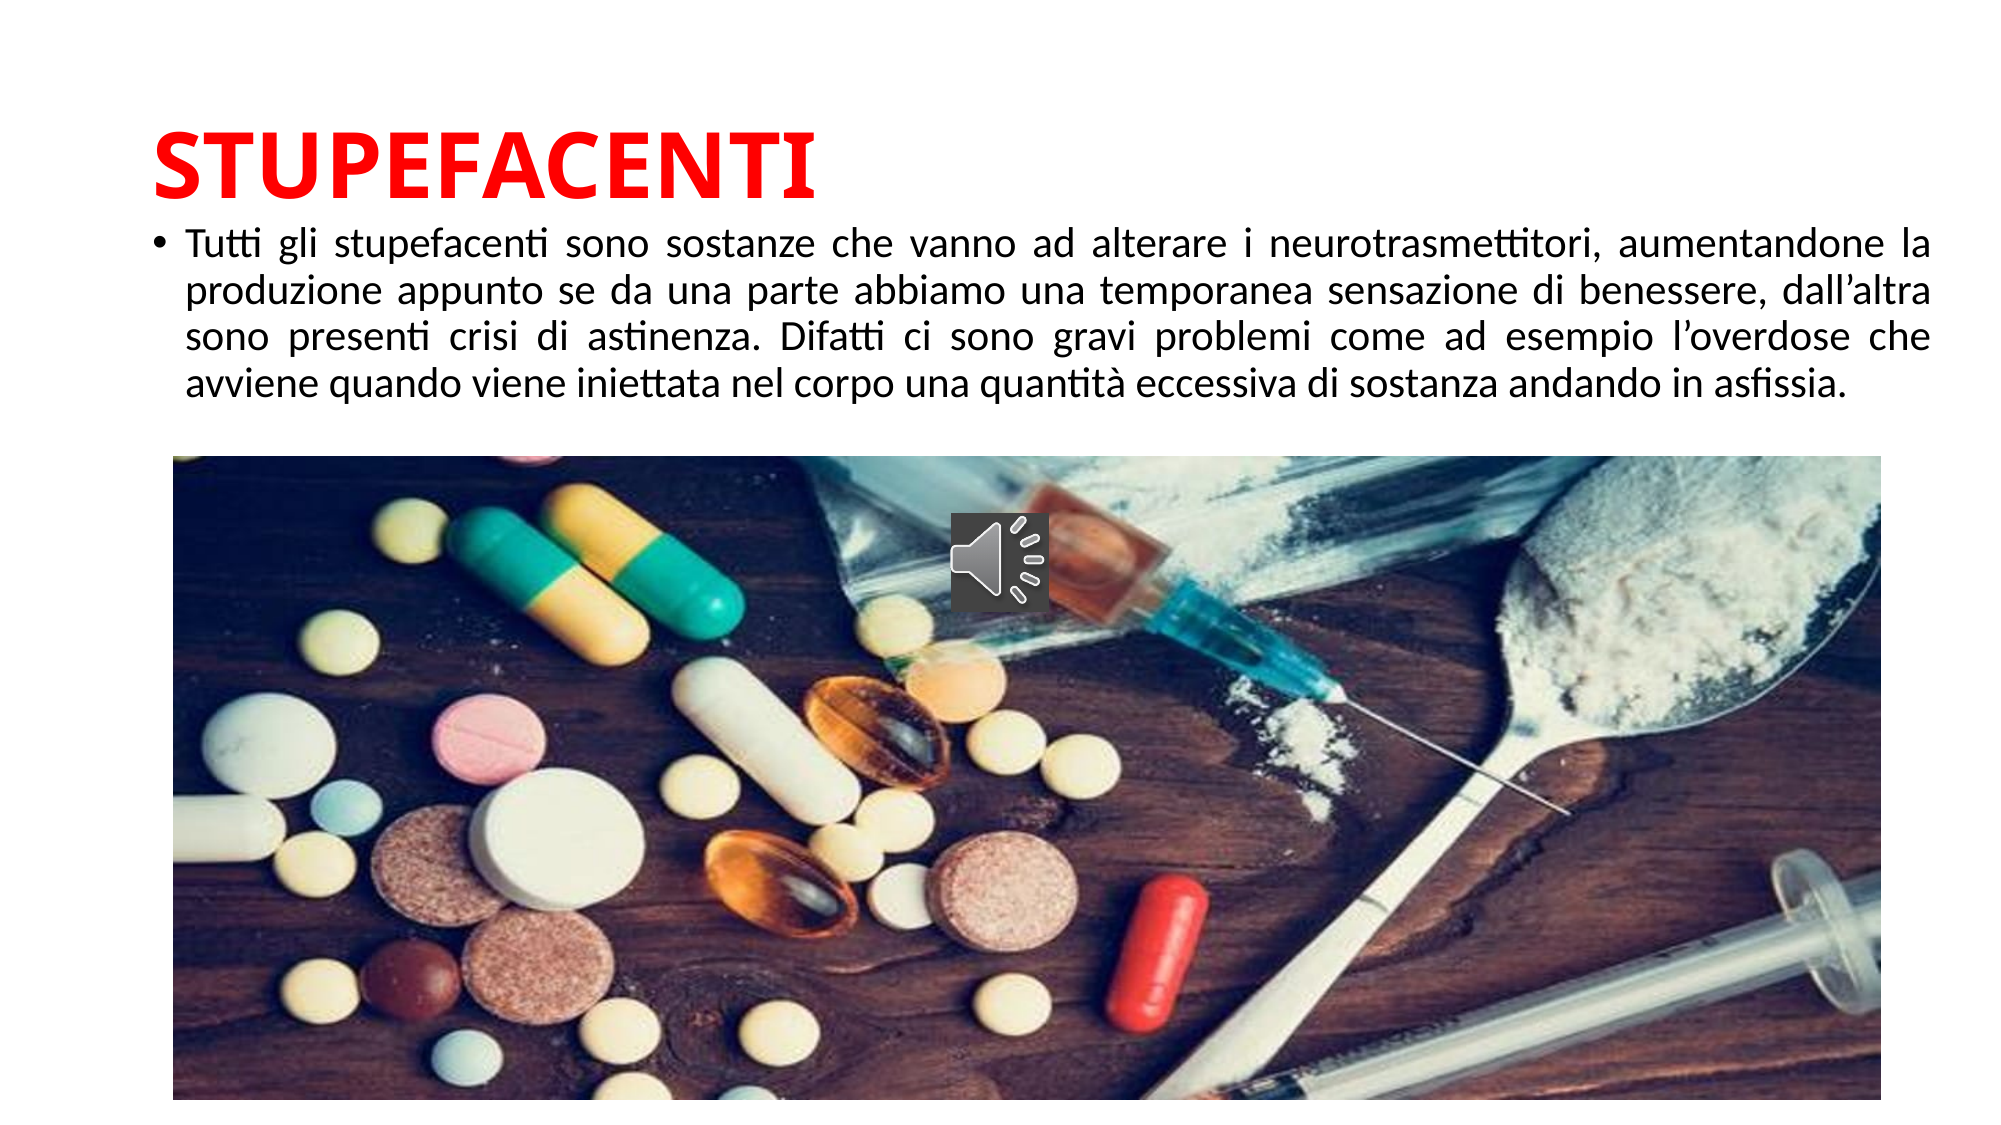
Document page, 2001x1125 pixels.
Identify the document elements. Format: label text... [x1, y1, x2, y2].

picture [173, 456, 1881, 1100]
list Tutti gli stupefacenti sono sostanze che vanno ad alterare i neurotrasmettitori, aumentandone la produzione appunto se da una parte abbiamo una temporanea sensazione di benessere, dall’altra sono presenti crisi di astinenza. Difatti ci sono gravi problemi come ad esempio l’overdose che avviene quando viene iniettata nel corpo una quantità eccessiva di sostanza andando in asfissia. [137, 213, 1948, 457]
title STUPEFACENTI [137, 59, 1863, 213]
